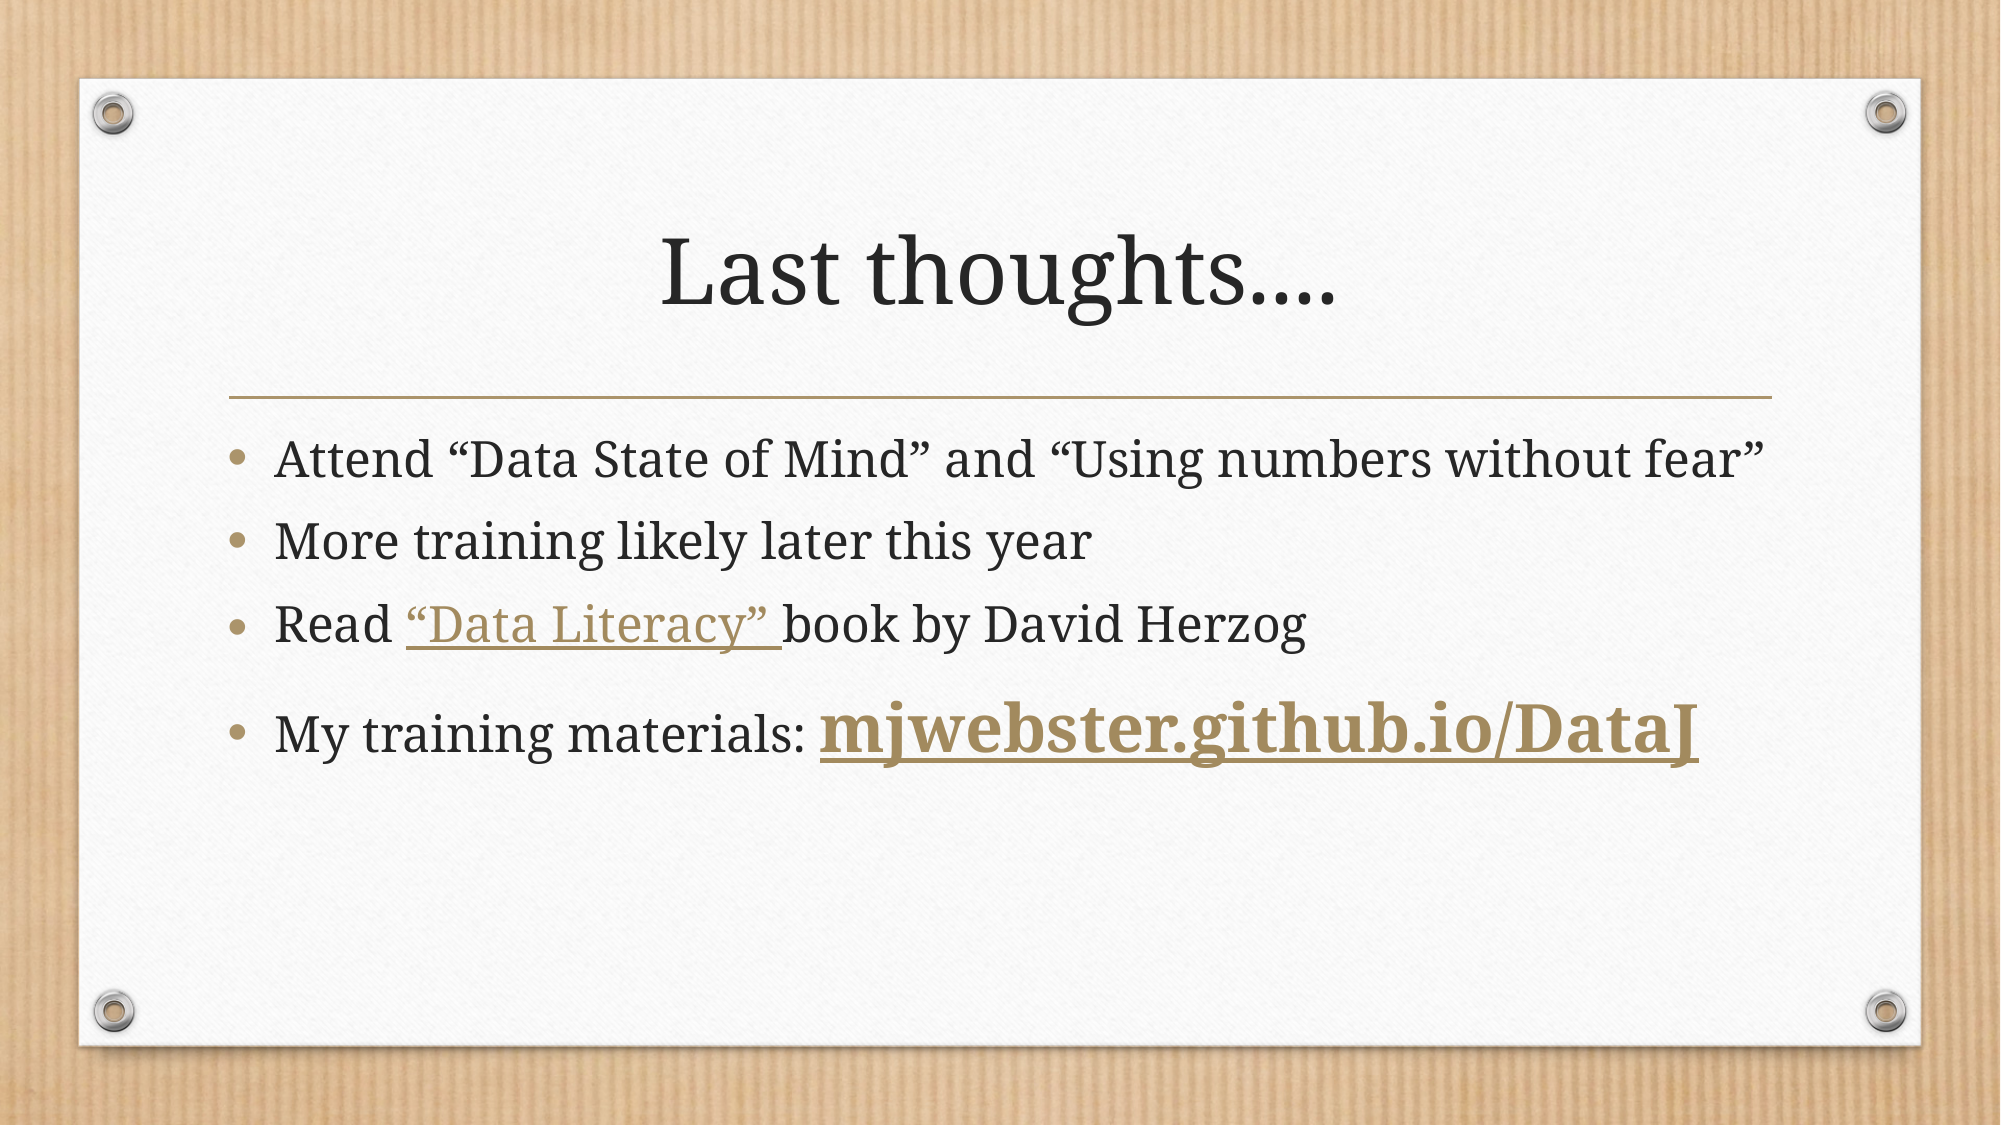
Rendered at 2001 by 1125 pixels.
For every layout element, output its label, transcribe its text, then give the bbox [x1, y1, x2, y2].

list Attend “Data State of Mind” and “Using numbers without fear” More training likely later this year Read “Data Literacy” book by David Herzog My training materials: mjwebster.github.io/DataJ [212, 419, 1788, 964]
picture [0, 0, 2001, 1125]
title Last thoughts.... [212, 161, 1788, 375]
